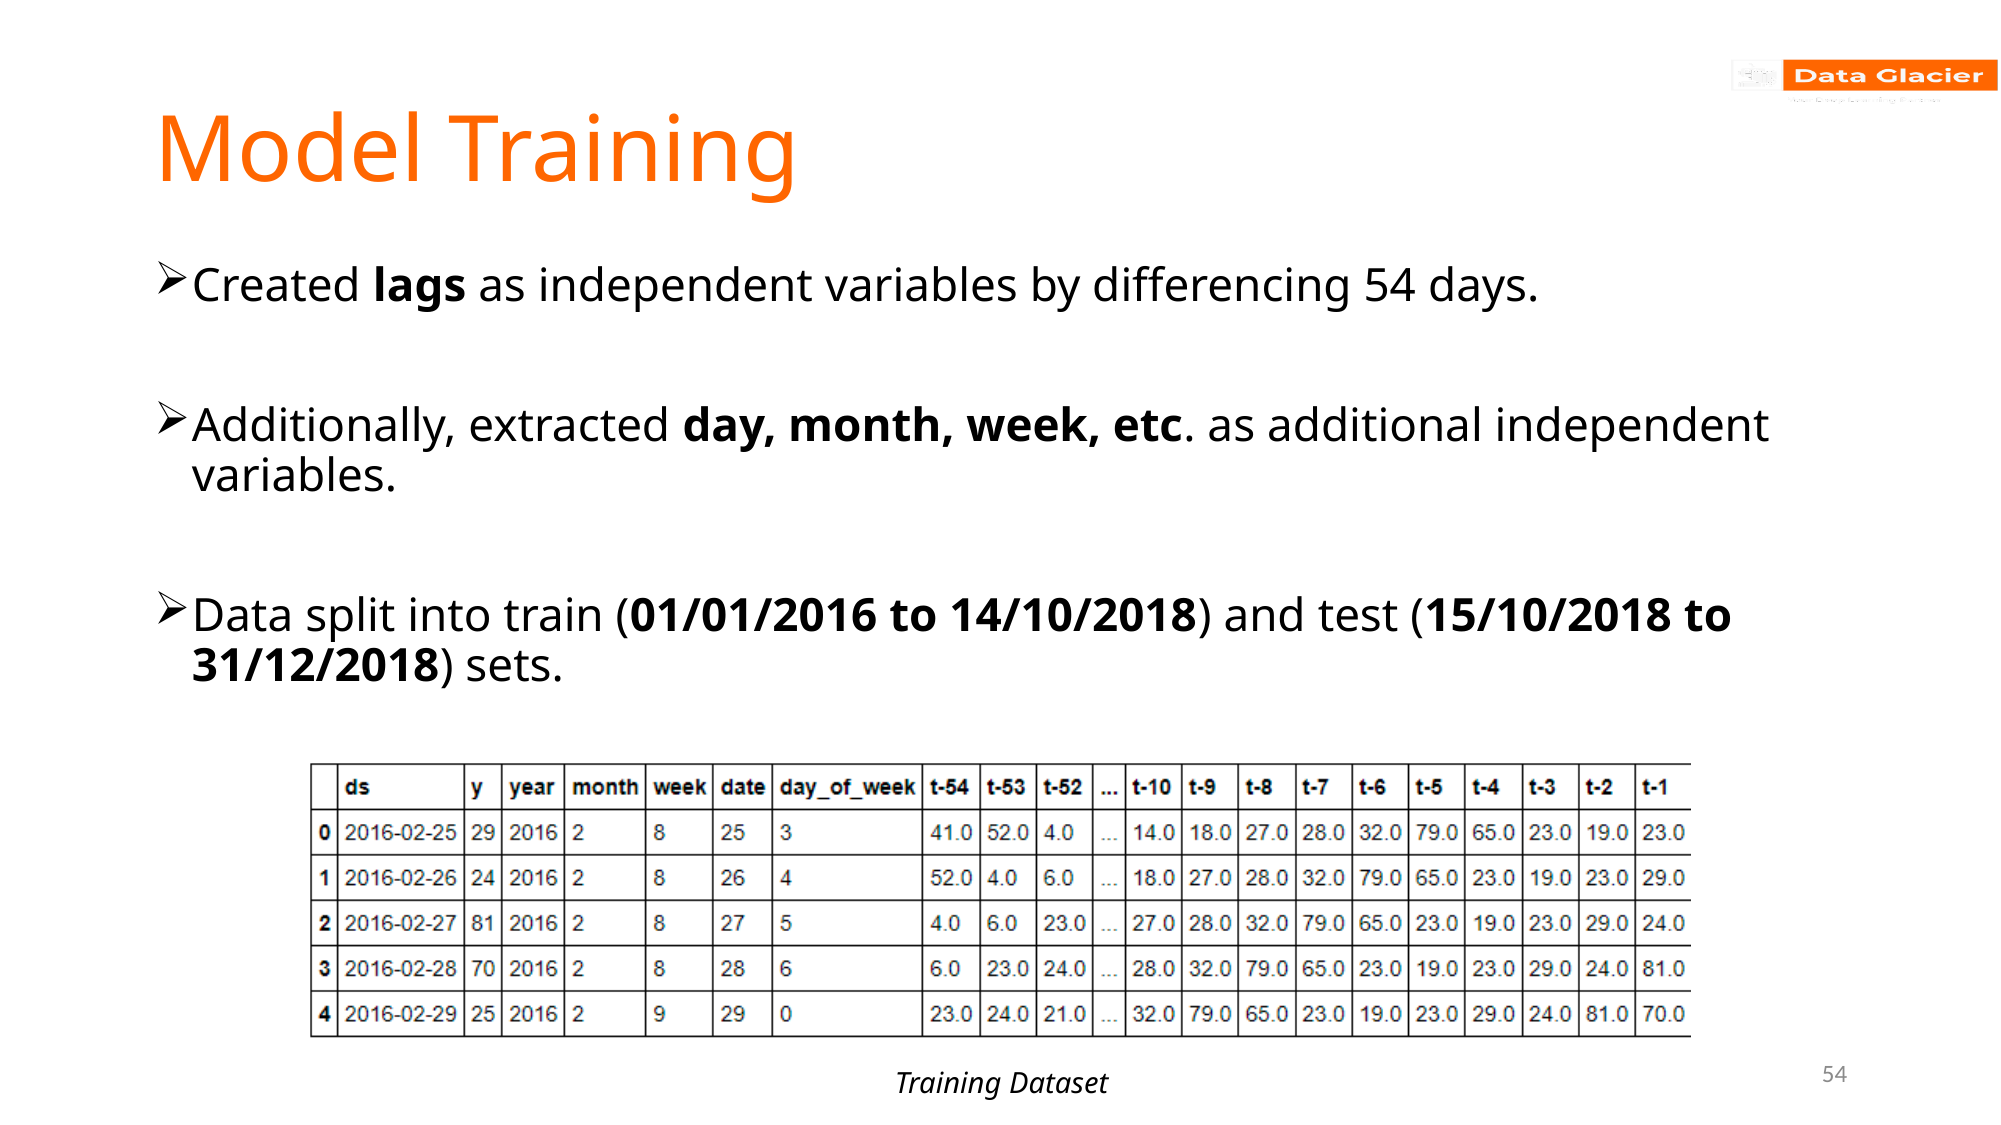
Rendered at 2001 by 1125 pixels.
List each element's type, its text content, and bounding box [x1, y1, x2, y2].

picture [1728, 0, 2000, 164]
title Model Training [139, 43, 1865, 261]
picture [309, 762, 1691, 1039]
slide_number 54 [1412, 1042, 1863, 1103]
list Created lags as independent variables by differencing 54 days. Additionally, extracted day, month, week, etc. as additional independent variables. Data split into train (01/01/2016 to 14/10/2018) and test (15/10/2018 to 31/12/2018) sets. [139, 261, 1865, 744]
text_box Training Dataset [637, 1057, 1366, 1107]
